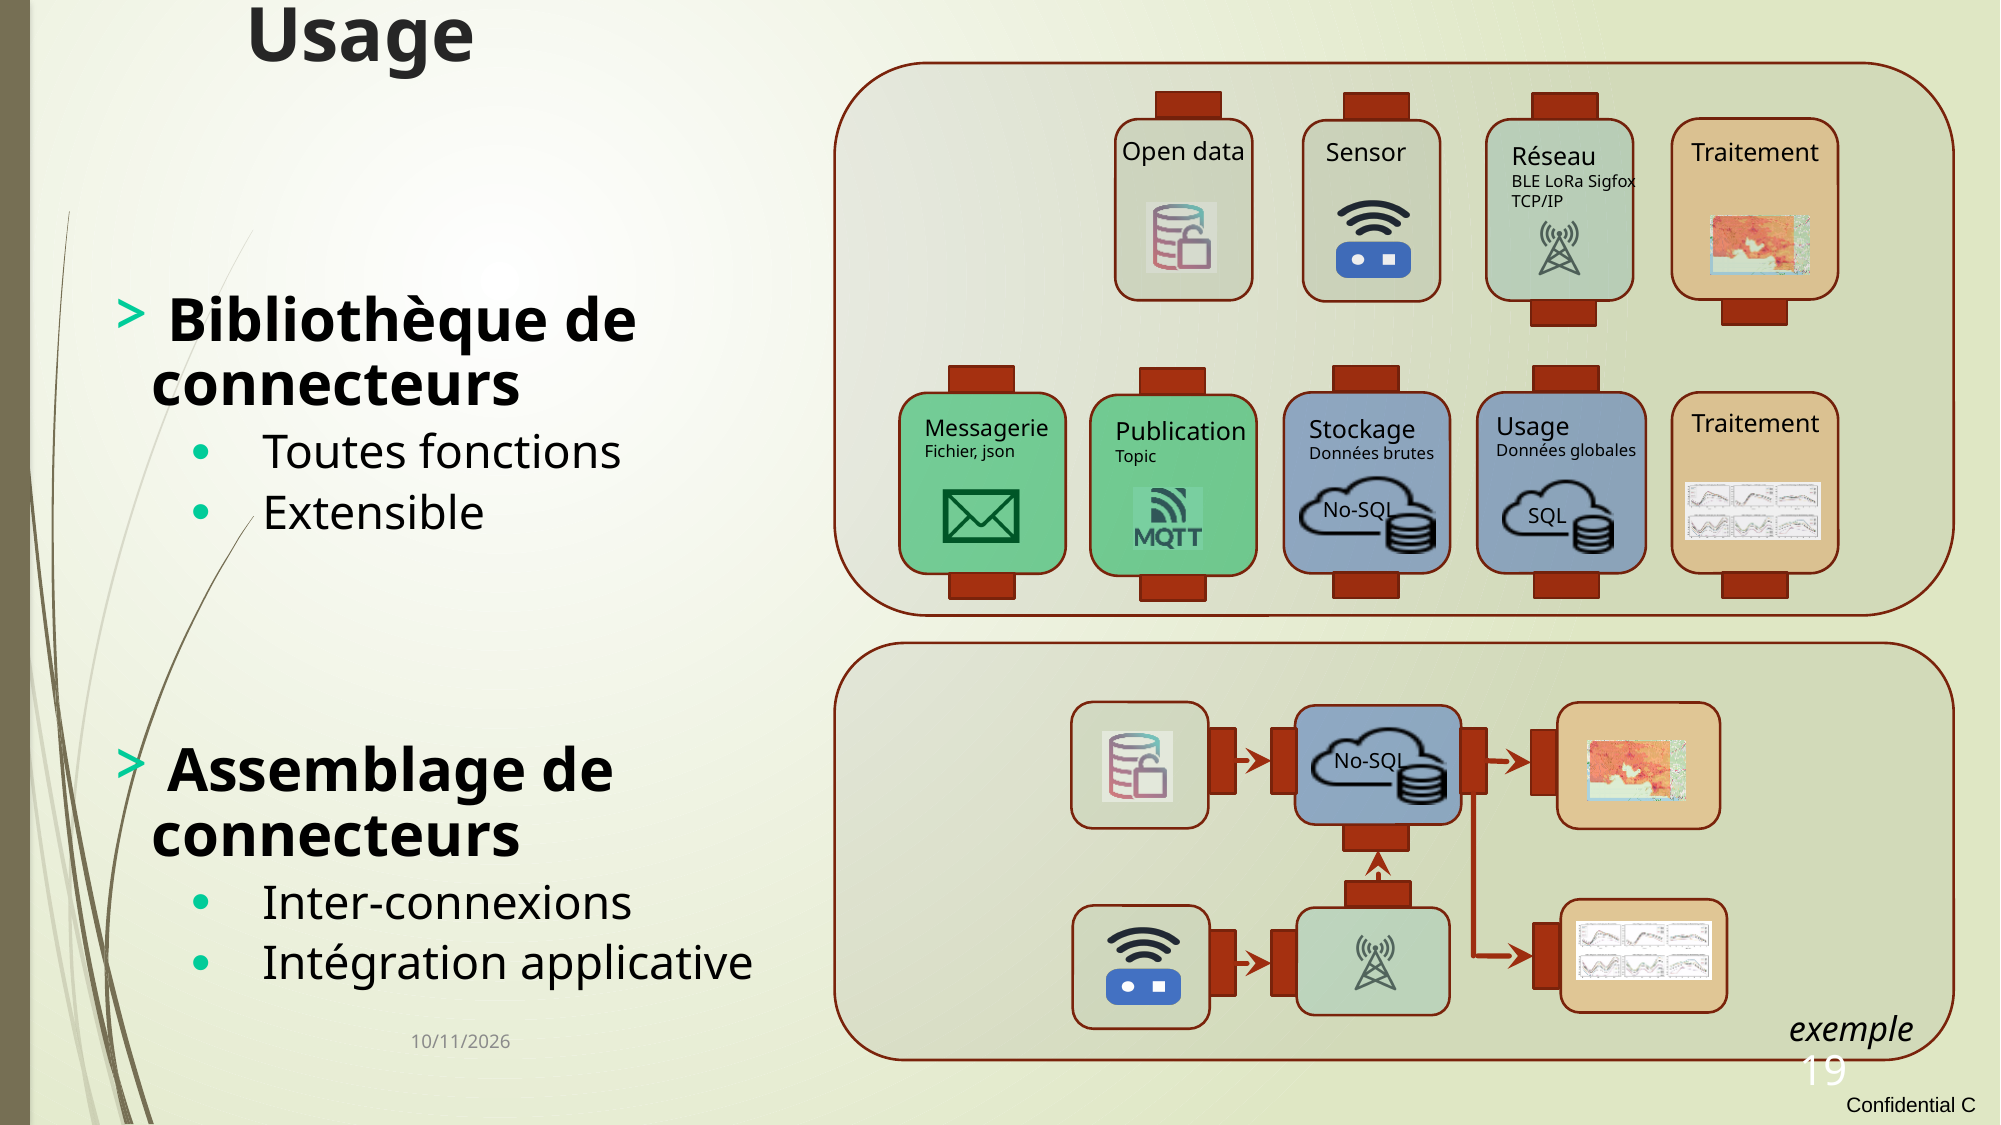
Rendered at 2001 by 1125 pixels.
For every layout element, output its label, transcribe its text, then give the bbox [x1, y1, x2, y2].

picture [1310, 713, 1448, 805]
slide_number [75, 1012, 526, 1073]
title Usage [230, 0, 1837, 253]
text_box [1530, 729, 1558, 796]
text_box exemple [1774, 1000, 1978, 1056]
text_box Messagerie Fichier, json [909, 406, 1076, 469]
picture [1299, 461, 1436, 554]
text_box [948, 365, 1015, 393]
text_box [1139, 574, 1207, 602]
text_box [1270, 727, 1298, 795]
text_box [1070, 700, 1210, 830]
picture [1146, 202, 1217, 273]
text_box [1295, 906, 1451, 1017]
picture [934, 470, 1027, 563]
text_box [1459, 727, 1488, 795]
text_box Publication Topic [1100, 408, 1267, 473]
text_box No-SQL [1451, 740, 1458, 780]
text_box [1209, 929, 1237, 997]
text_box [833, 61, 1956, 617]
text_box [1071, 904, 1212, 1031]
table_cell 1 [1488, 763, 1513, 769]
picture [1336, 196, 1411, 278]
text_box [948, 572, 1016, 600]
picture [1576, 921, 1712, 980]
text_box [1139, 367, 1206, 395]
text_box [1209, 727, 1237, 795]
picture [1106, 923, 1181, 1005]
text_box [1559, 897, 1729, 1014]
text_box Bibliothèque de connecteurs Toutes fonctions Extensible Assemblage de connecteurs Inter-connexions Intégration applicative [95, 281, 826, 1000]
picture [1525, 215, 1592, 281]
text_box [1270, 929, 1298, 997]
text_box [1532, 922, 1560, 990]
picture [1342, 930, 1408, 995]
text_box [1555, 701, 1722, 831]
slide_number 19 [1412, 1042, 1863, 1103]
text_box [1293, 704, 1463, 826]
picture [1102, 730, 1173, 802]
picture [1133, 487, 1203, 550]
picture [1501, 466, 1615, 554]
text_box [898, 391, 1068, 576]
picture [1710, 214, 1810, 275]
text_box [1342, 824, 1410, 852]
text_box [1344, 880, 1412, 908]
text_box [1089, 393, 1258, 578]
picture [1684, 481, 1821, 540]
picture [1587, 740, 1687, 801]
text_box [833, 641, 1956, 1062]
